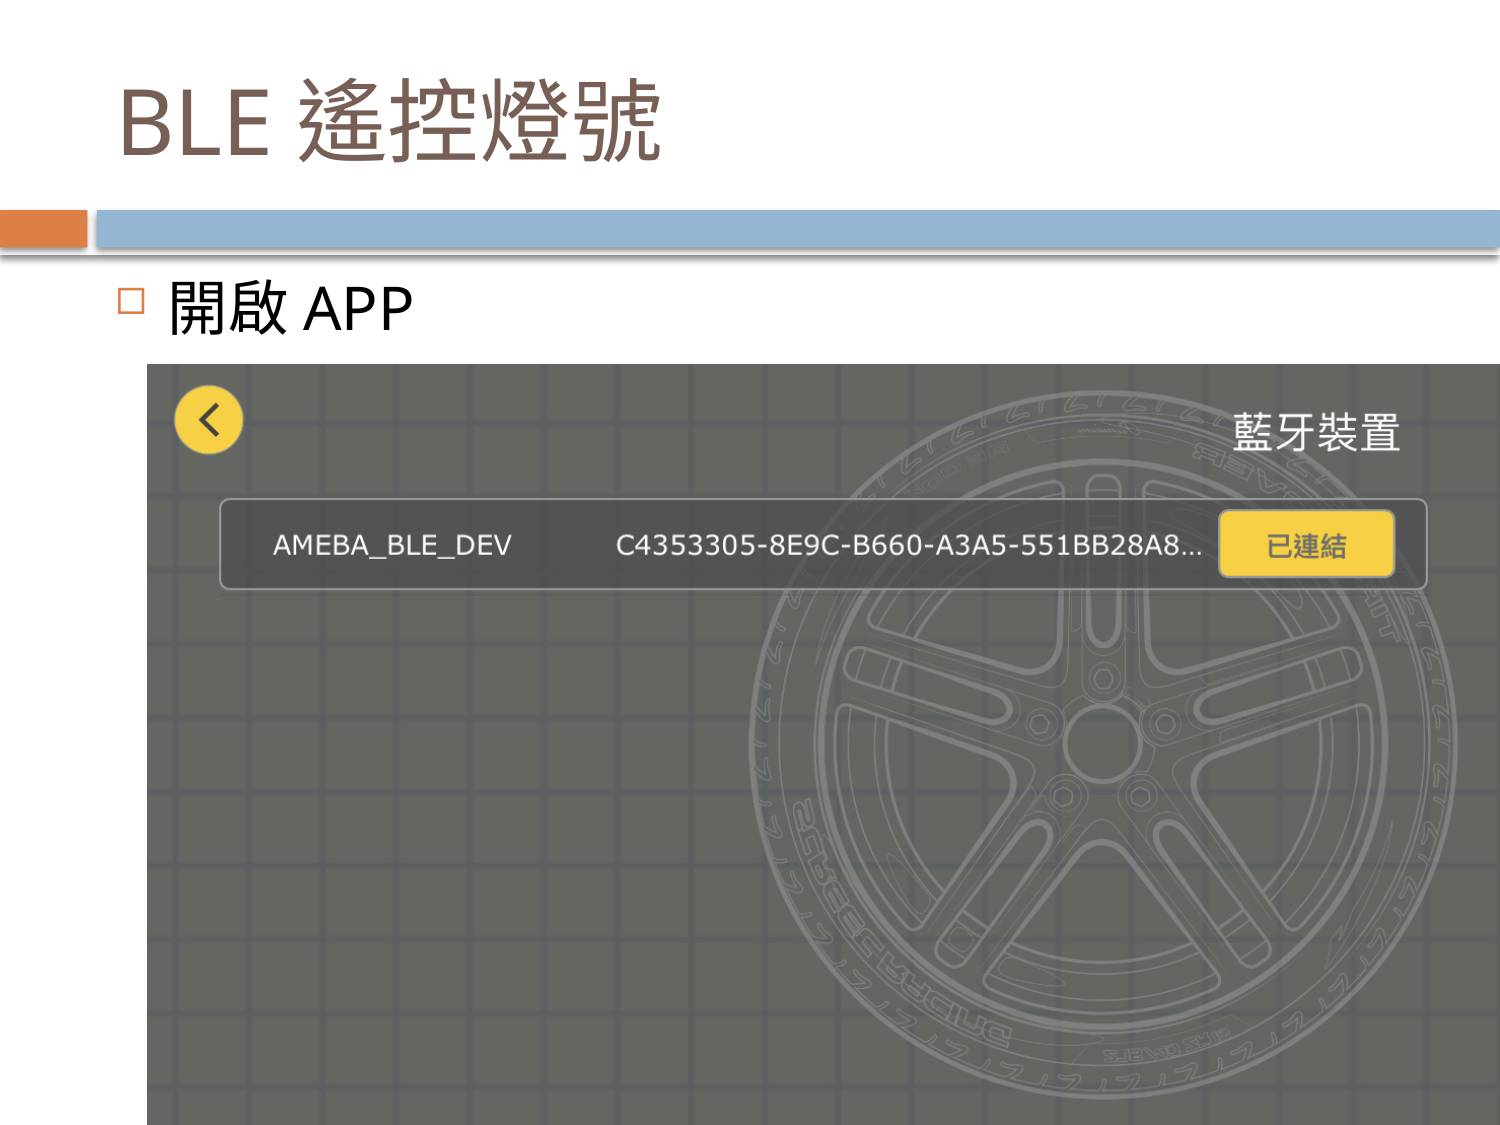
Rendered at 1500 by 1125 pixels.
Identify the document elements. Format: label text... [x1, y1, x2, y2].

list 開啟APP [100, 262, 1438, 1000]
picture [147, 364, 1500, 1125]
title BLE遙控燈號 [100, 37, 1438, 200]
